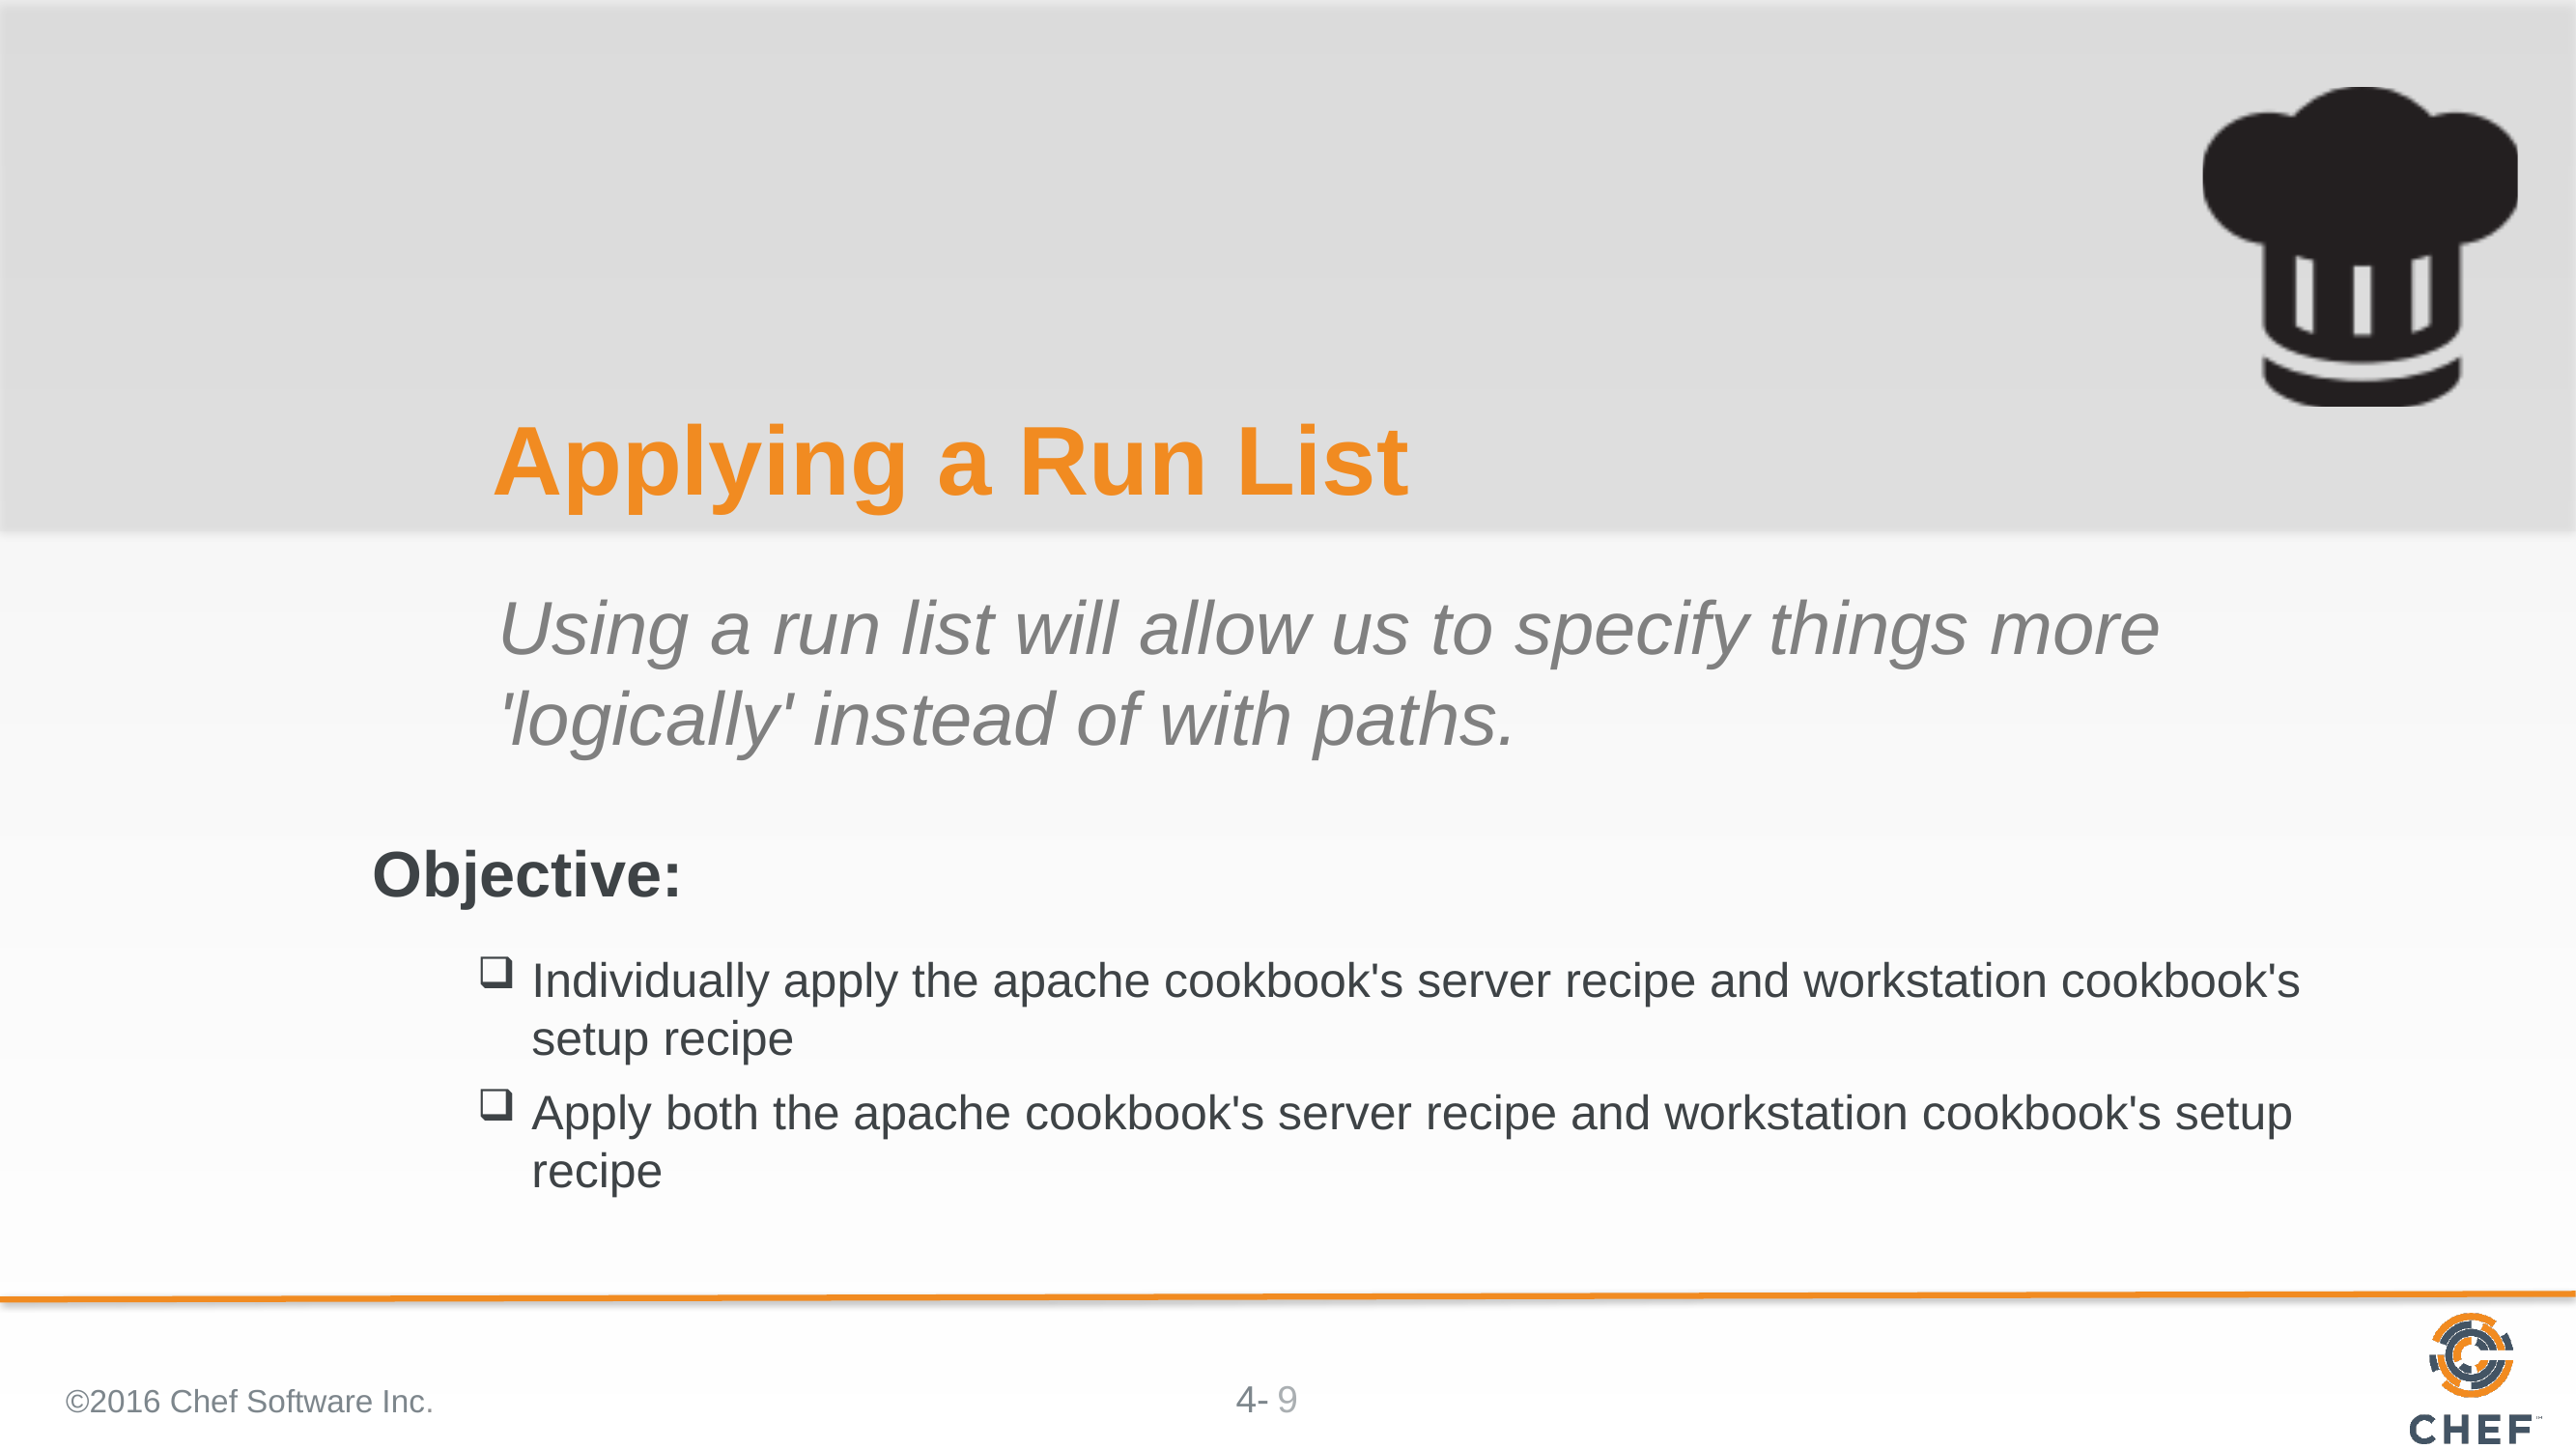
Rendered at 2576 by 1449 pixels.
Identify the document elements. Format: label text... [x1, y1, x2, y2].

list Individually apply the apache cookbook's server recipe and workstation cookbook's setup recipe Apply both the apache cookbook's server recipe and workstation cookbook's setup recipe [477, 949, 2342, 1243]
footer ©2016 Chef Software Inc. [51, 1359, 952, 1440]
list Using a run list will allow us to specify things more 'logically' instead of with paths. [478, 549, 2272, 791]
slide_number 9 [998, 1359, 1578, 1437]
picture [2399, 1297, 2550, 1449]
title Applying a Run List [477, 395, 2217, 531]
